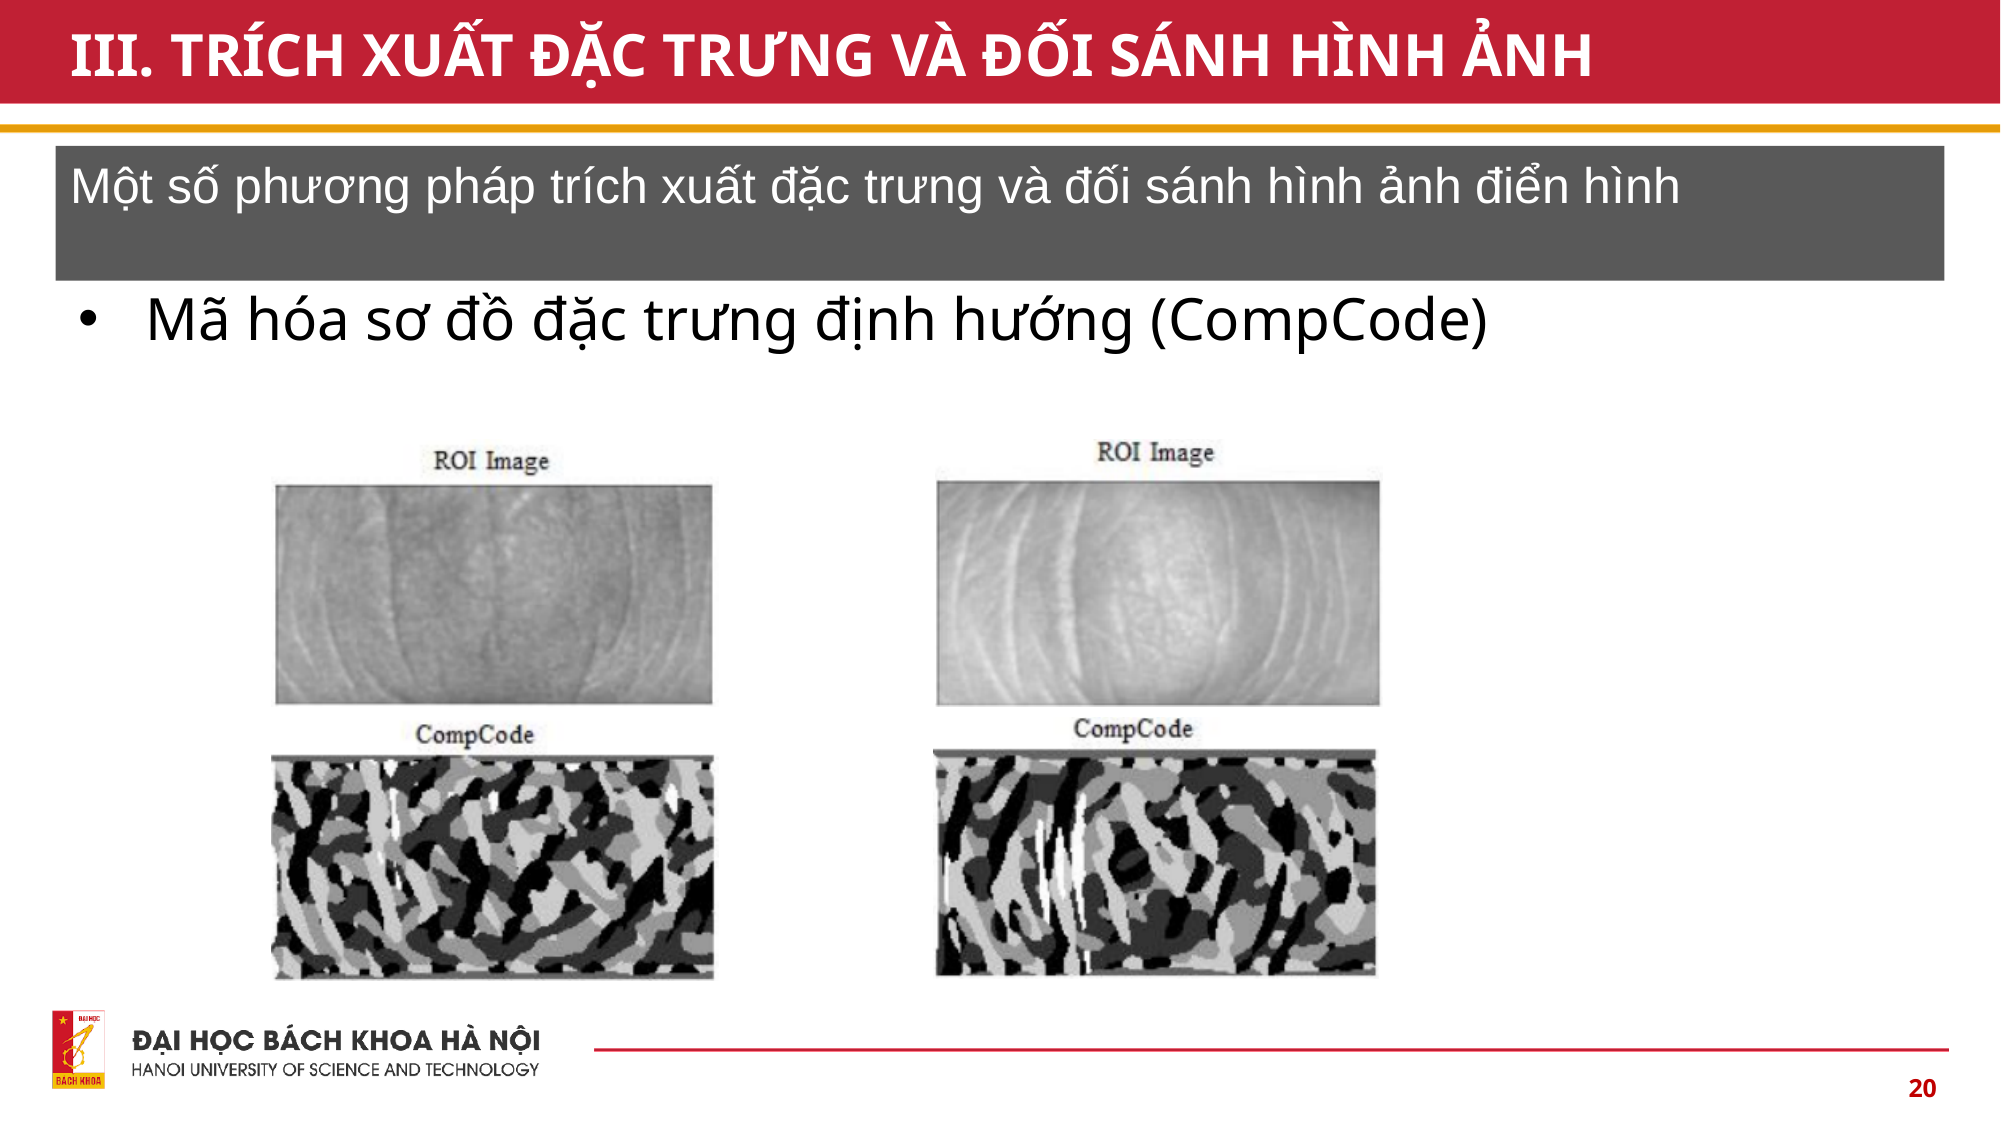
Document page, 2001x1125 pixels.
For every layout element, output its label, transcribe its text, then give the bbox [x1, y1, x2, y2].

picture [0, 0, 2001, 1125]
list Mã hóa sơ đồ đặc trưng định hướng (CompCode) [55, 282, 1945, 979]
text_box Một số phương pháp trích xuất đặc trưng và đối sánh hình ảnh điển hình [55, 145, 1945, 281]
slide_number 20 [1502, 1065, 1953, 1125]
title III. TRÍCH XUẤT ĐẶC TRƯNG VÀ ĐỐI SÁNH HÌNH ẢNH [55, 18, 1945, 90]
